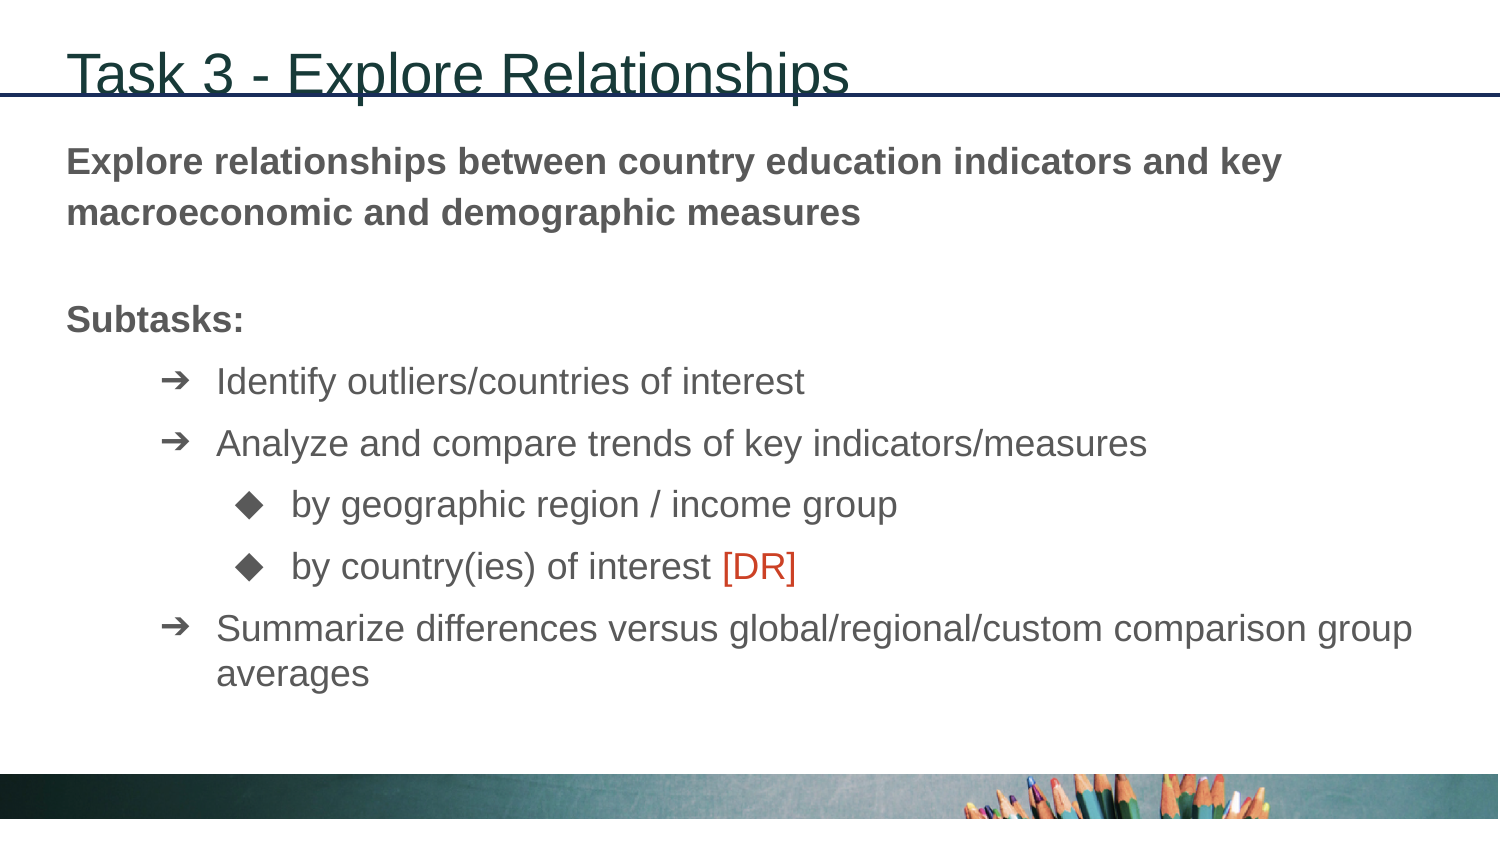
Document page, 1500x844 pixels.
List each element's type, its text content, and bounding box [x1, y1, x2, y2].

picture [0, 93, 1500, 97]
list Explore relationships between country education indicators and key macroeconomic and demographic measures Subtasks: Identify outliers/countries of interest Analyze and compare trends of key indicators/measures by geographic region / income group by country(ies) of interest [DR] Summarize differences versus global/regional/custom comparison group averages [51, 116, 1449, 745]
title Task 3 - Explore Relationships [51, 10, 1449, 92]
picture [0, 774, 1499, 819]
